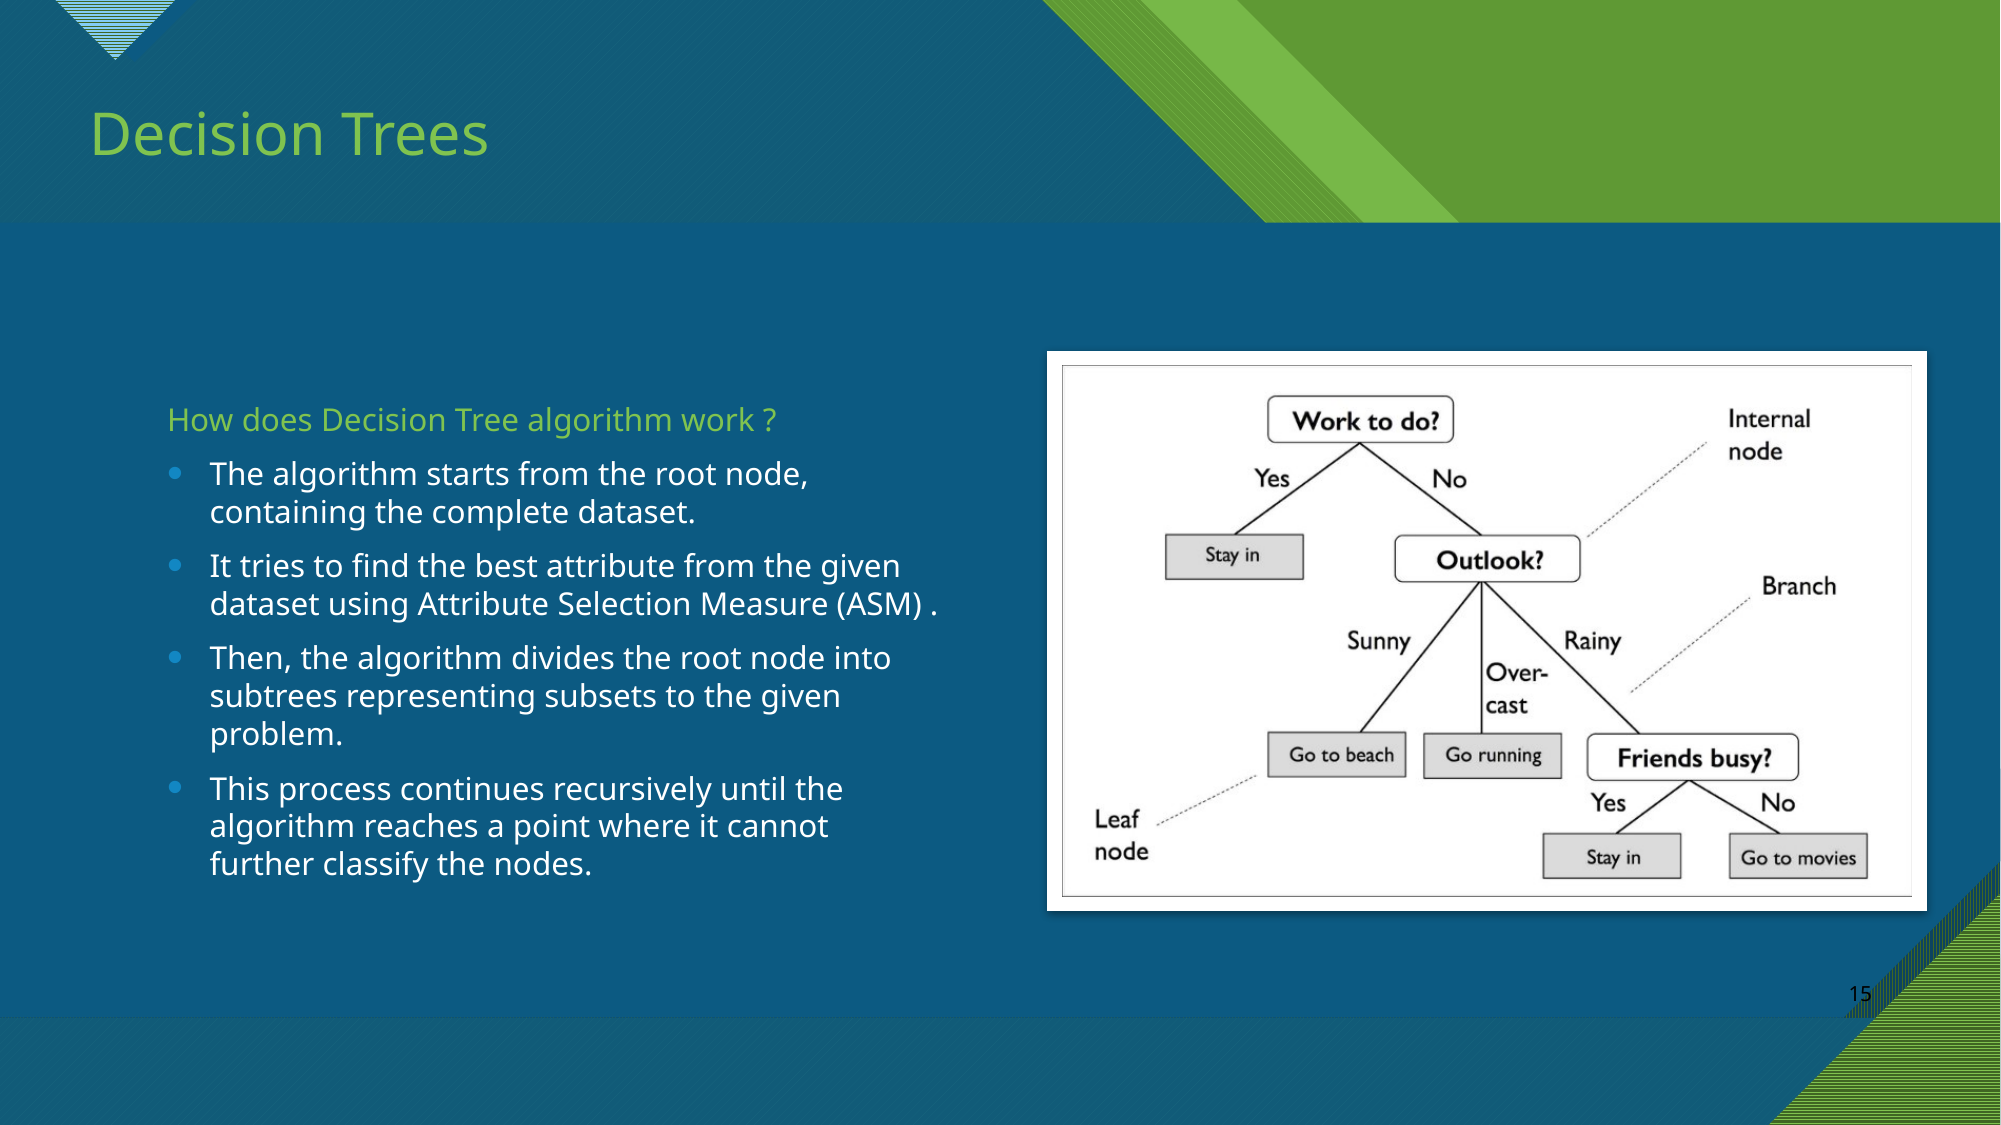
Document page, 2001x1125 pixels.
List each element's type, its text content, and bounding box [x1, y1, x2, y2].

title Decision Trees [72, 89, 508, 193]
picture [1061, 365, 1913, 898]
list How does Decision Tree algorithm work ? The algorithm starts from the root node, containing the complete dataset. It tries to find the best attribute from the given dataset using Attribute Selection Measure (ASM) . Then, the algorithm divides the root node into subtrees representing subsets to the given problem. This process continues recursively until the algorithm reaches a point where it cannot further classify the nodes. [152, 384, 955, 897]
slide_number 15 [1796, 965, 1887, 1025]
